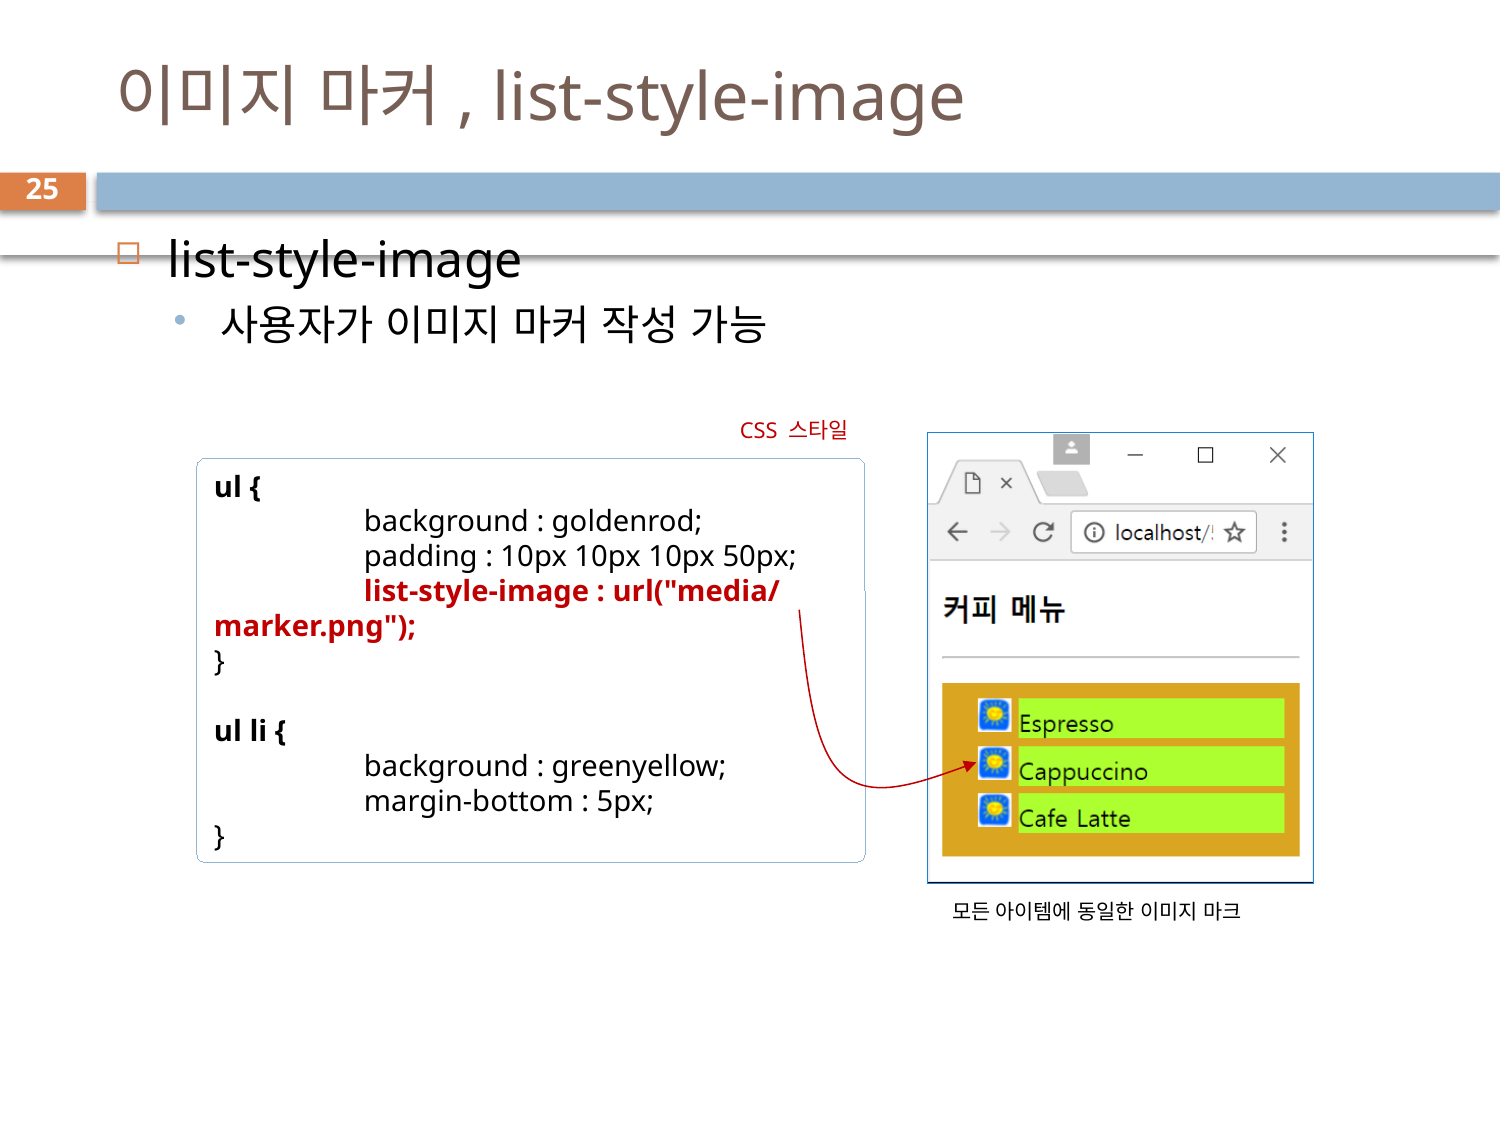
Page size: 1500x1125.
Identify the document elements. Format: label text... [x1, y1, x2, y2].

title 이미지 마커, list-style-image [100, 37, 1438, 149]
text_box ul { background : goldenrod; padding : 10px 10px 10px 50px; list-style-image : url("media/marker.png"); } ul li { background : greenyellow; margin-bottom : 5px; } [196, 458, 866, 863]
text_box [797, 609, 921, 790]
slide_number 25 [0, 170, 87, 211]
text_box 모든 아이템에 동일한 이미지 마크 [937, 893, 1304, 931]
picture [926, 432, 1314, 884]
text_box CSS 스타일 [724, 408, 864, 450]
list list-style-image 사용자가 이미지 마커 작성 가능 [100, 219, 1438, 1047]
